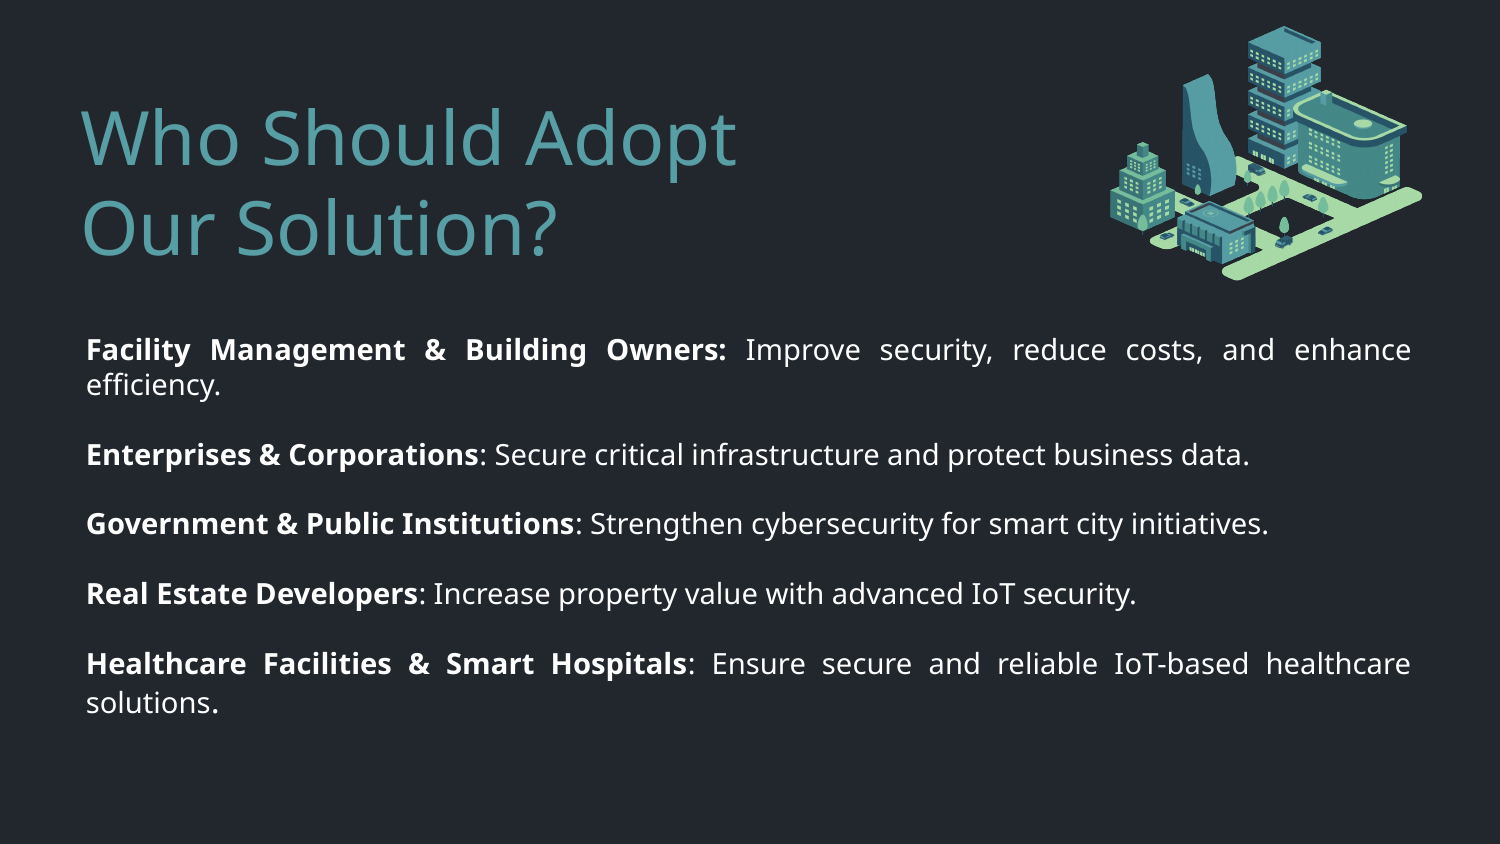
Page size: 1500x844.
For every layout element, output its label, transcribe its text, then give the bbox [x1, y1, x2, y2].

picture [1077, 10, 1454, 288]
title Who Should Adopt Our Solution? [65, 75, 904, 287]
subtitle Facility Management & Building Owners: Improve security, reduce costs, and enhance efficiency. Enterprises & Corporations: Secure critical infrastructure and protect business data. Government & Public Institutions: Strengthen cybersecurity for smart city initiatives. Real Estate Developers: Increase property value with advanced IoT security. Healthcare Facilities & Smart Hospitals: Ensure secure and reliable IoT-based healthcare solutions. [52, 315, 1427, 833]
